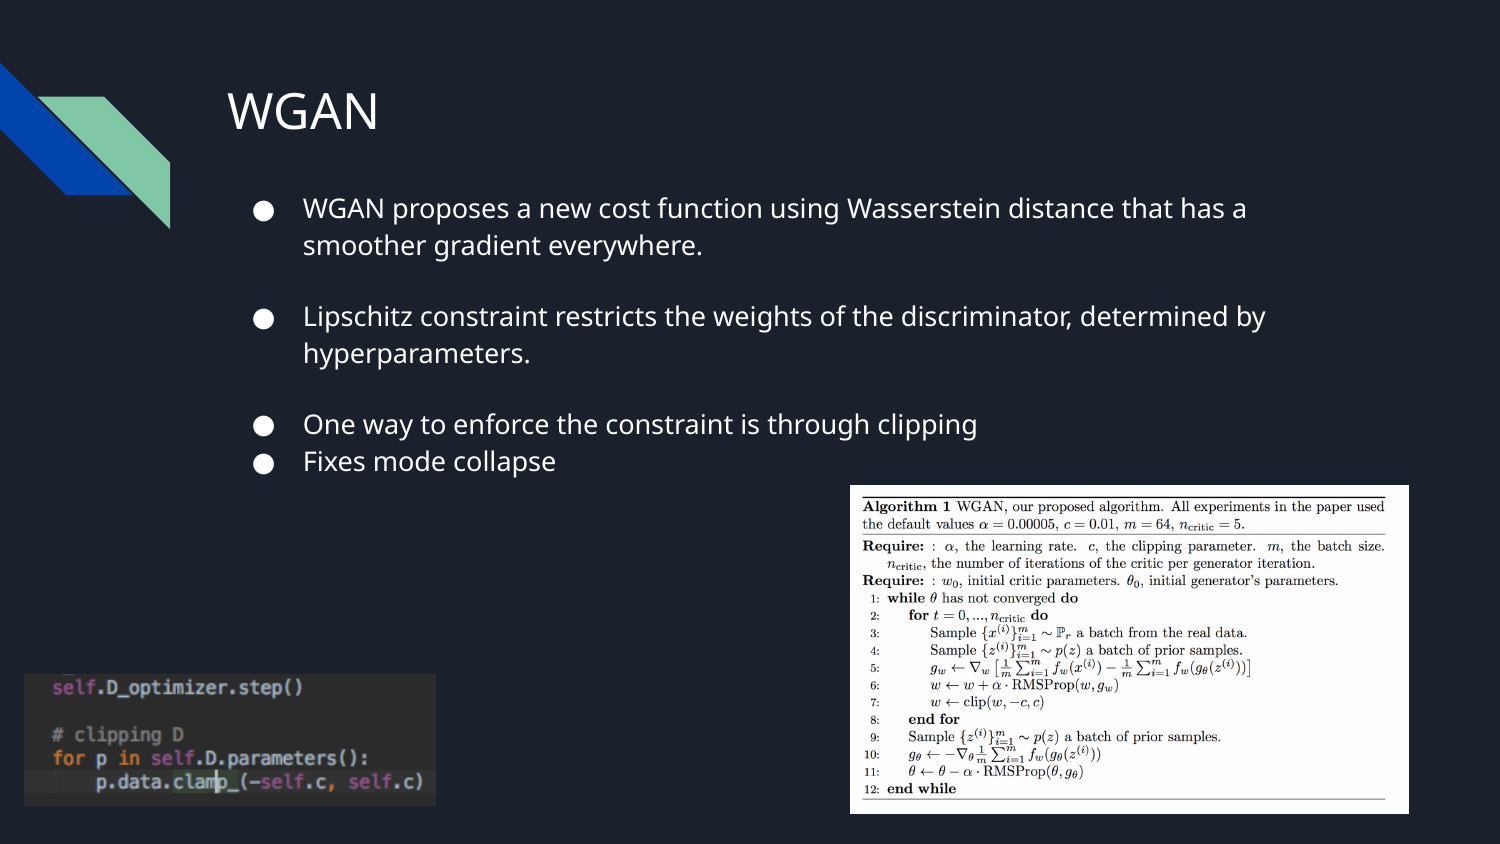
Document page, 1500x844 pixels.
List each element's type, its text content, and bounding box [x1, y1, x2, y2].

picture [24, 673, 437, 806]
picture [850, 485, 1409, 815]
title WGAN [212, 64, 1368, 171]
list WGAN proposes a new cost function using Wasserstein distance that has a smoother gradient everywhere. Lipschitz constraint restricts the weights of the discriminator, determined by hyperparameters. One way to enforce the constraint is through clipping Fixes mode collapse [212, 171, 1368, 650]
